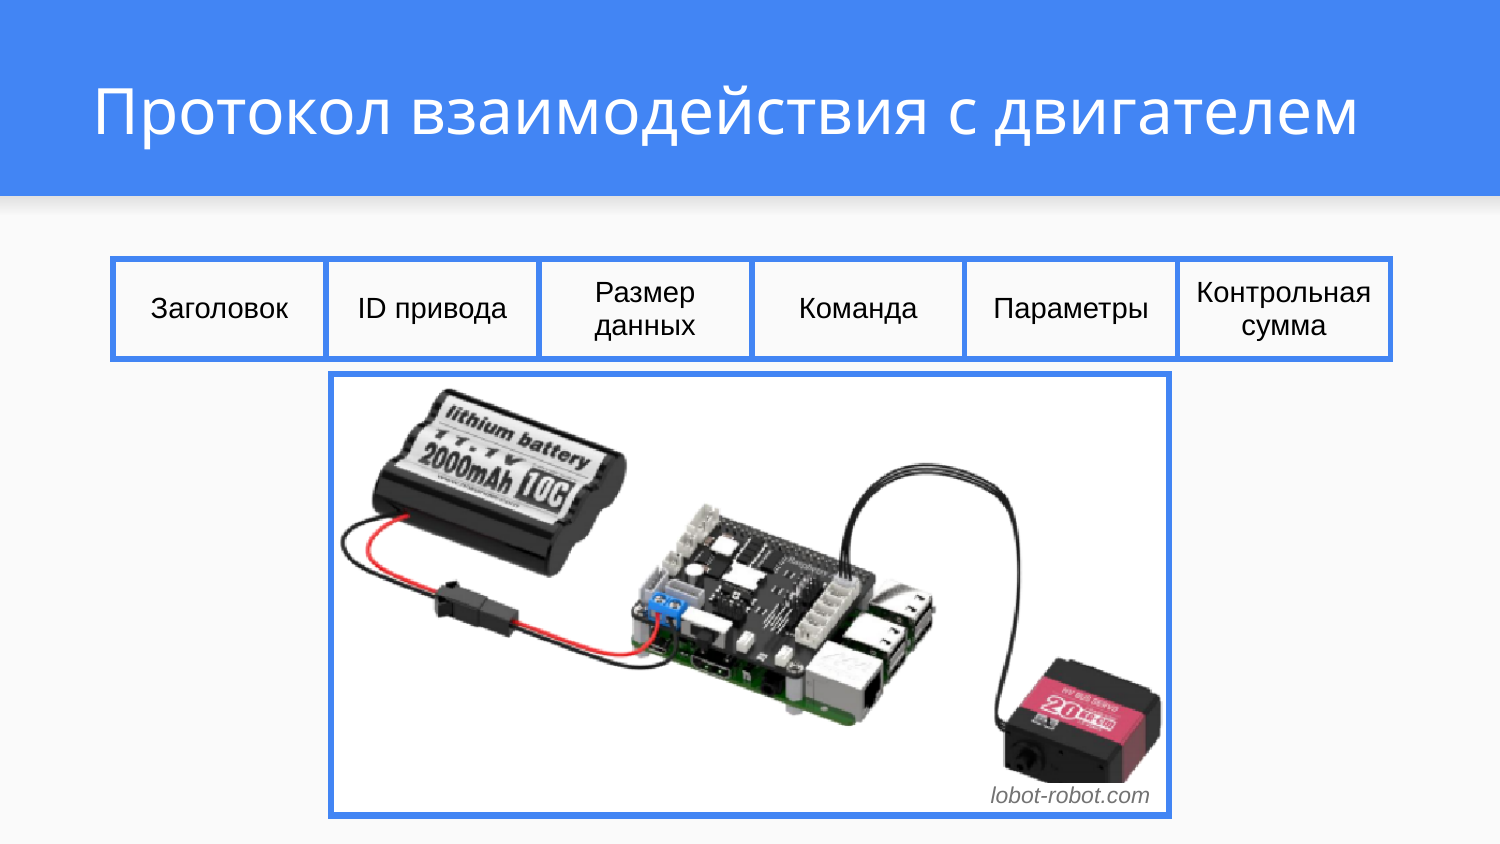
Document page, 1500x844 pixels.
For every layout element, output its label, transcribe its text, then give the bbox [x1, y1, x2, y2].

table_header Контрольная сумма [1180, 262, 1388, 356]
table_header Заголовок [116, 262, 323, 356]
table_header Размер данных [542, 262, 749, 356]
table_header Параметры [967, 262, 1175, 356]
table_header ID привода [329, 262, 536, 356]
table_header Команда [755, 262, 962, 356]
title Протокол взаимодействия с двигателем [77, 36, 1427, 163]
picture [334, 377, 1166, 813]
